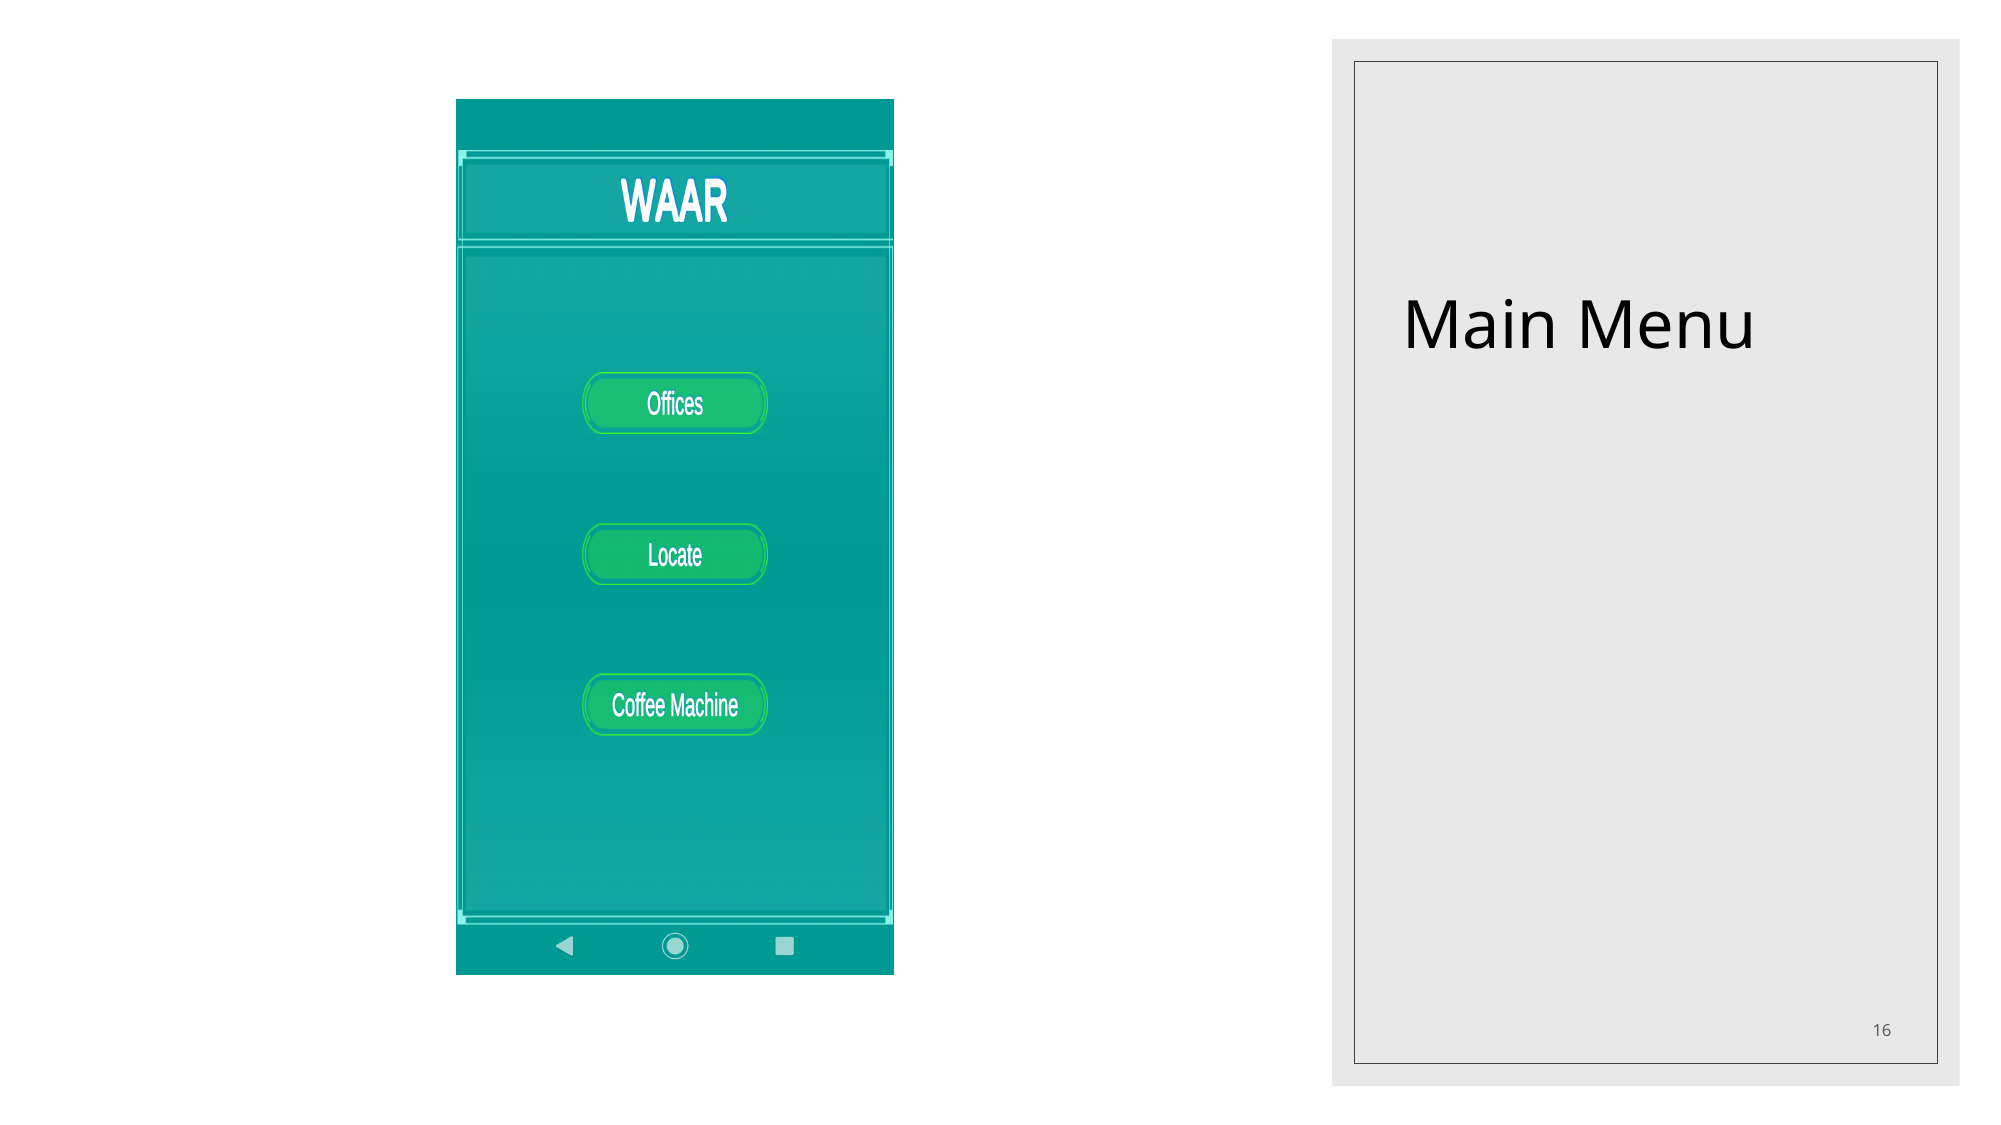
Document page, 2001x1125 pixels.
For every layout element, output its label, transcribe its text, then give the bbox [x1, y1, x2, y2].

slide_number 16 [1705, 990, 1907, 1050]
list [456, 99, 894, 975]
title Main Menu [1387, 99, 1907, 370]
